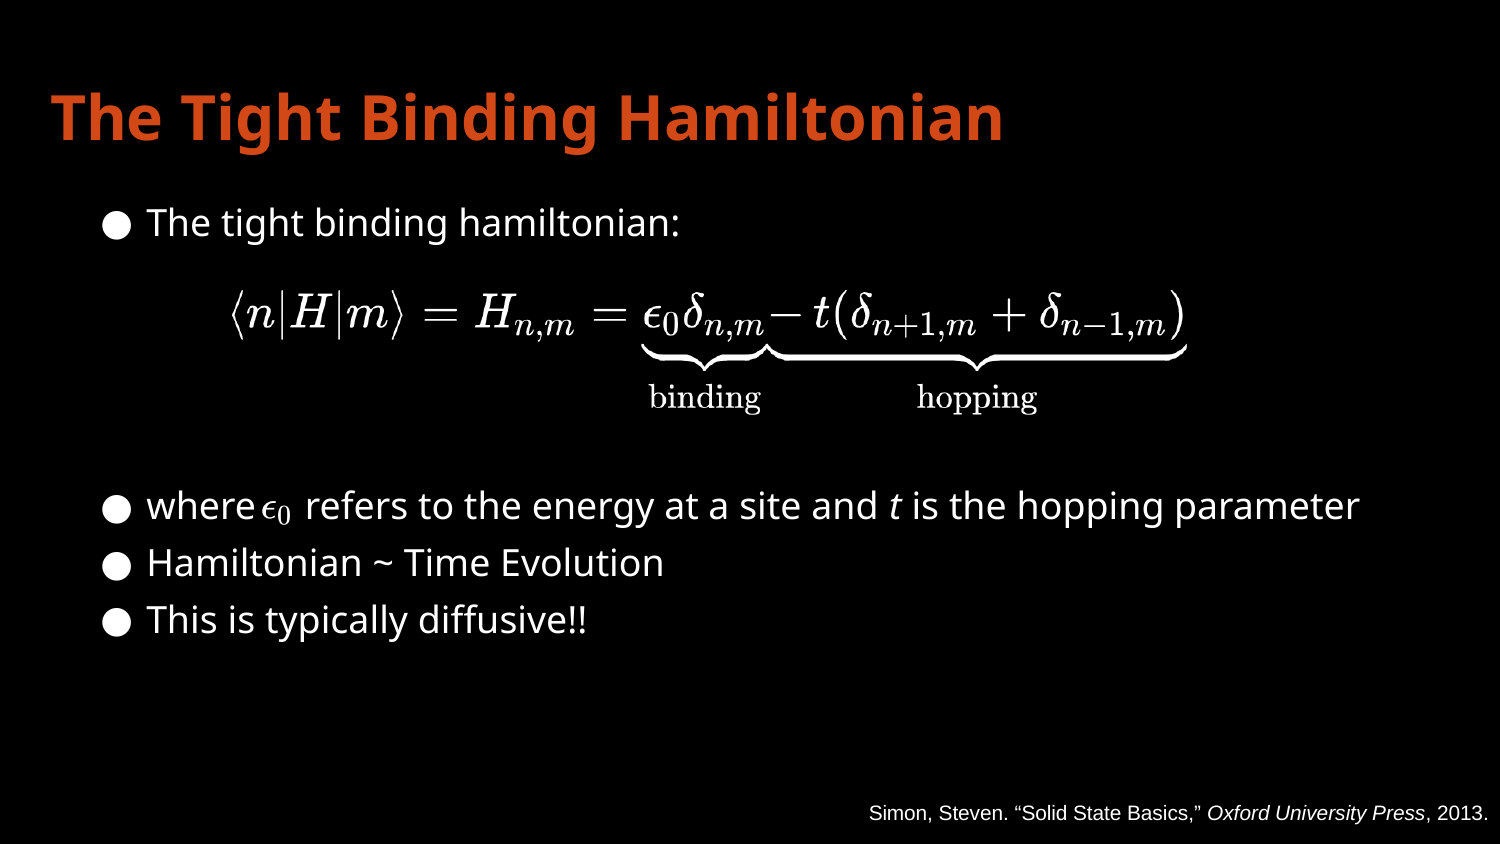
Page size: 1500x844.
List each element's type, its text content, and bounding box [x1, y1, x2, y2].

picture [262, 501, 290, 525]
title The Tight Binding Hamiltonian [34, 71, 1385, 161]
text_box Simon, Steven. “Solid State Basics,” Oxford University Press, 2013. [853, 784, 1500, 844]
list The tight binding hamiltonian: where refers to the energy at a site and t is the hopping parameter Hamiltonian ~ Time Evolution This is typically diffusive!! [75, 191, 1418, 727]
picture [232, 290, 1187, 415]
